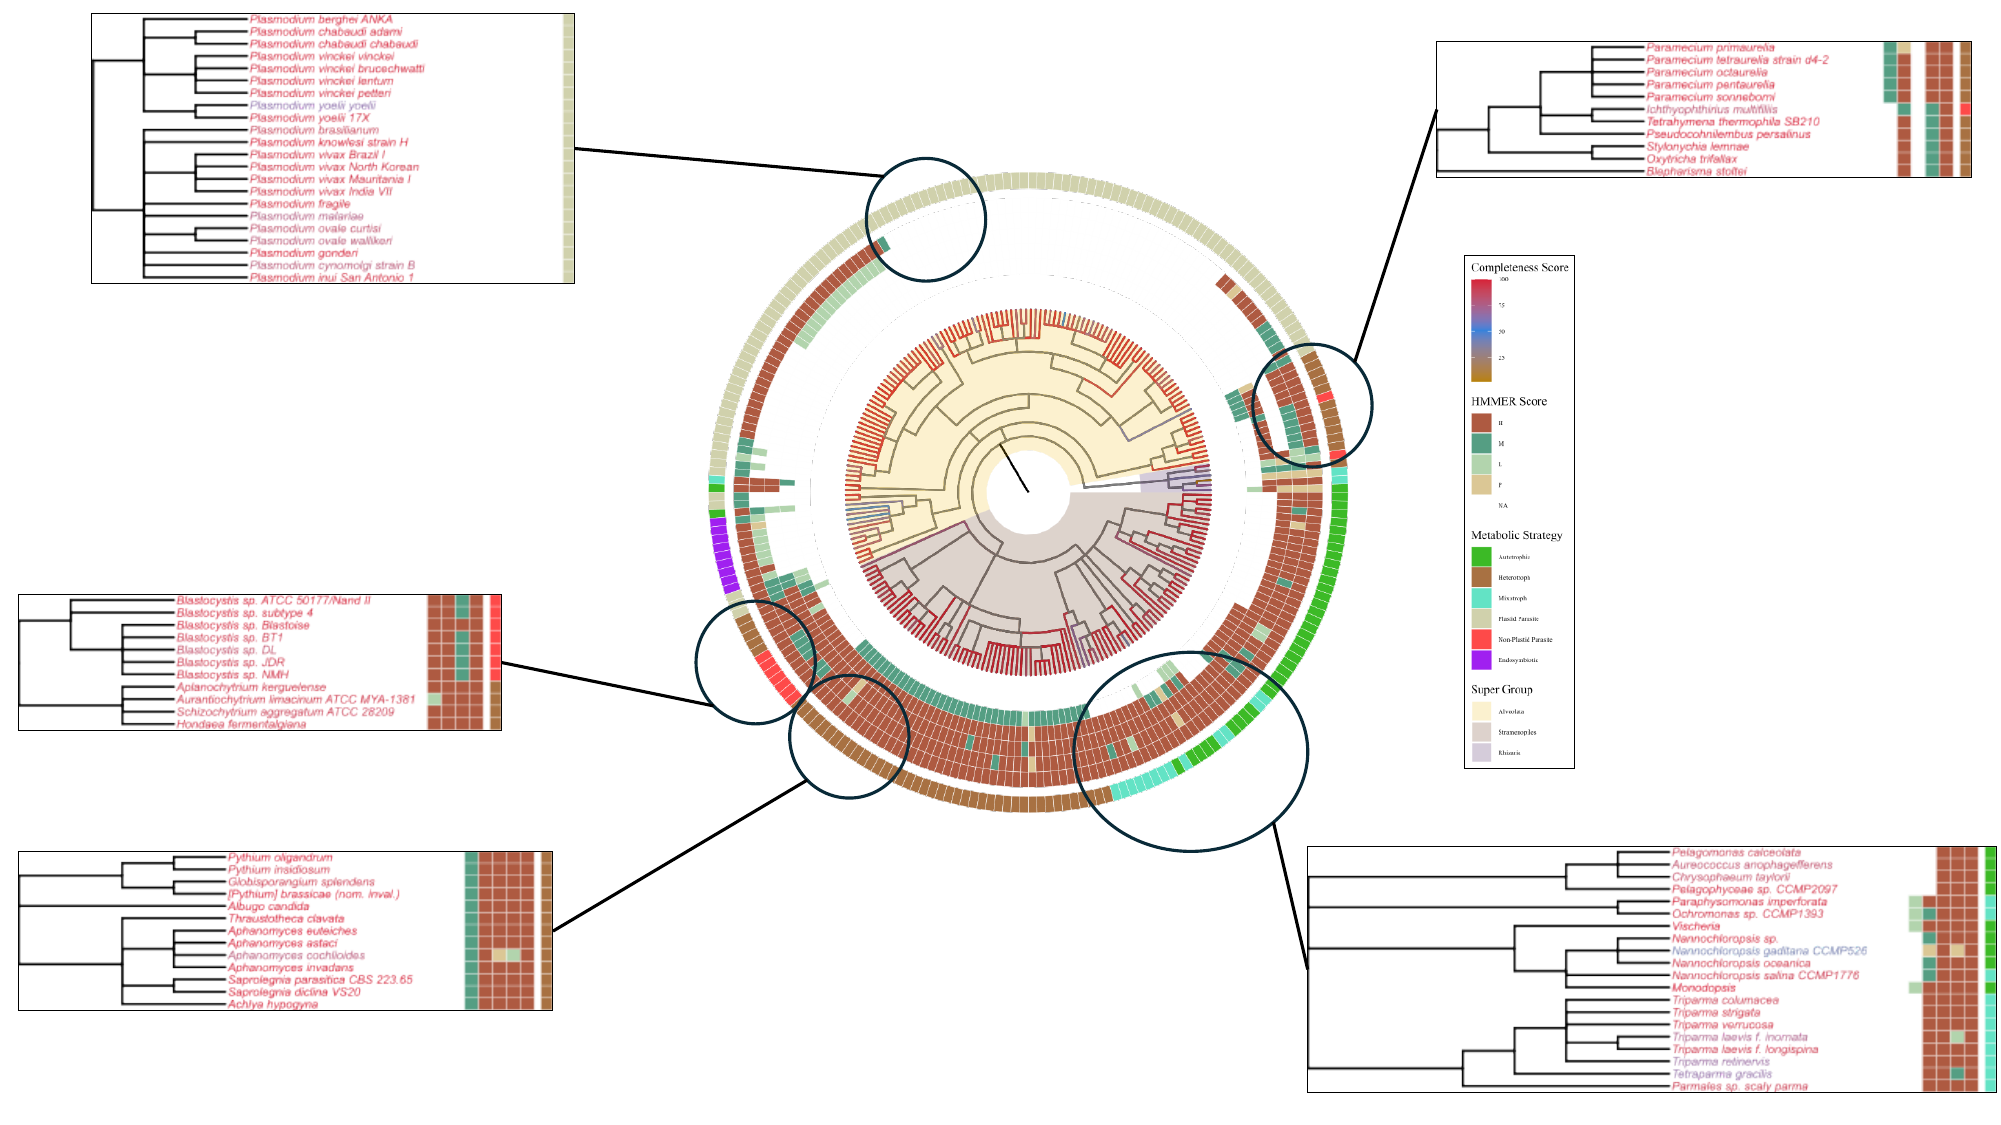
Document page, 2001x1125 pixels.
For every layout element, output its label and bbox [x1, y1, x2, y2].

picture [18, 0, 1998, 1093]
text_box [502, 662, 715, 707]
text_box [575, 147, 885, 177]
text_box [1354, 108, 1438, 363]
text_box [552, 779, 808, 932]
text_box [1272, 821, 1309, 970]
